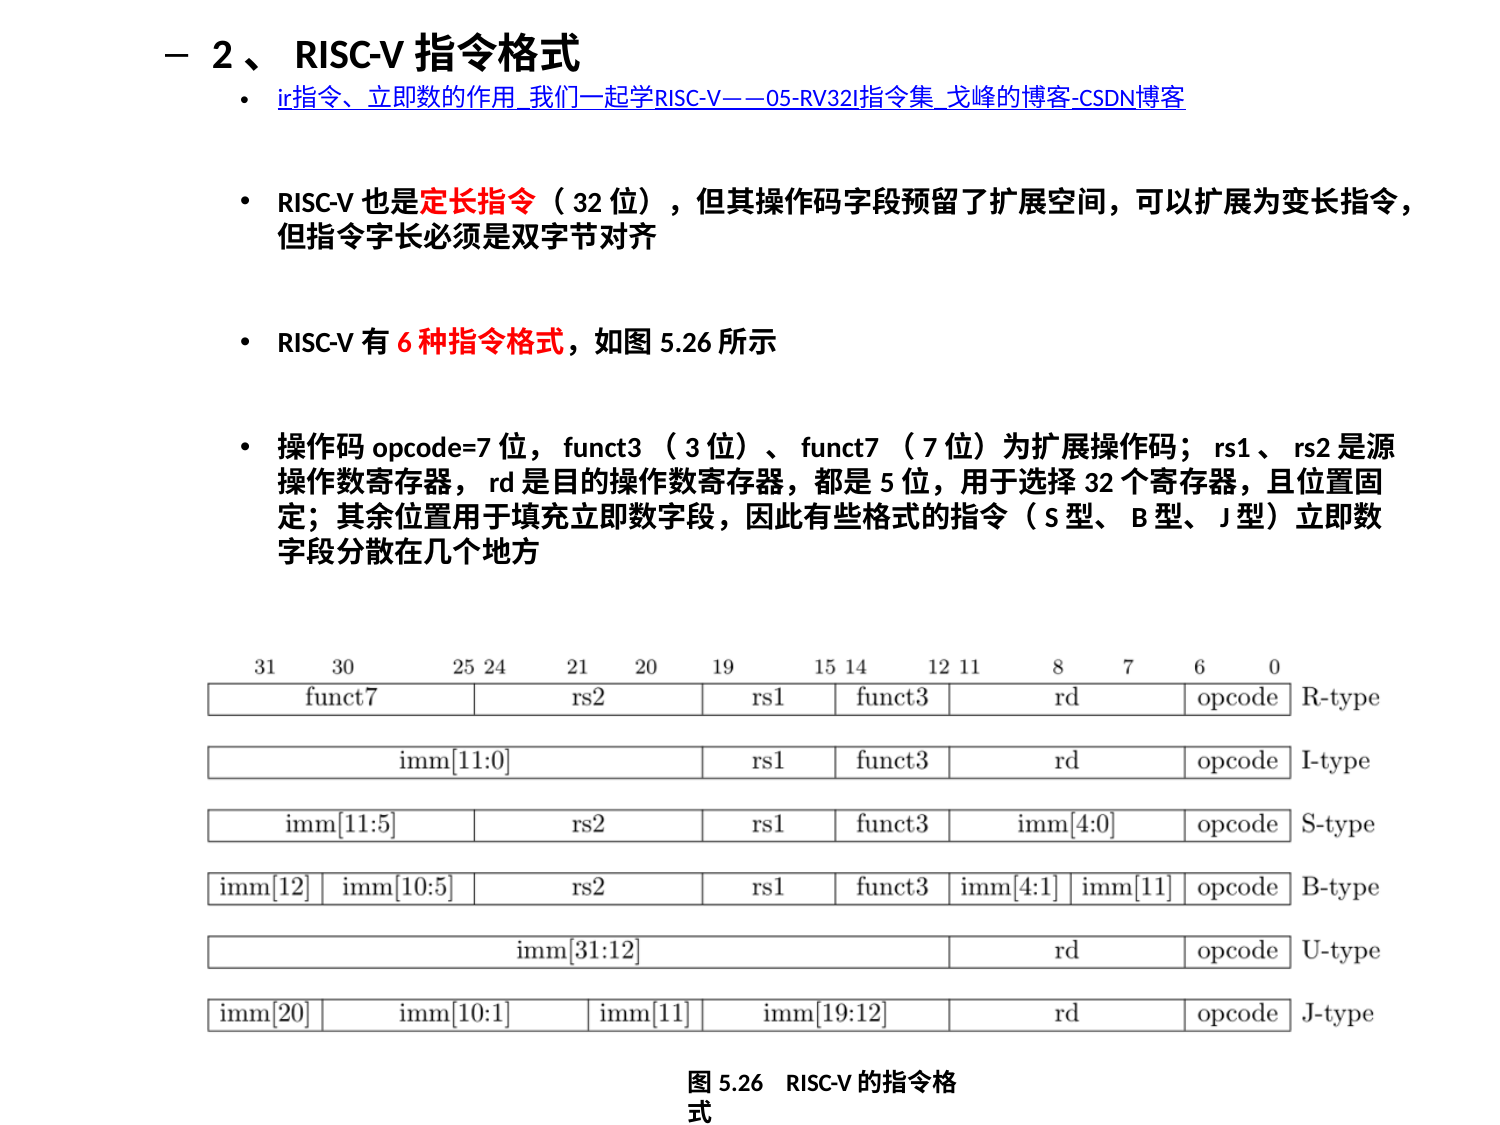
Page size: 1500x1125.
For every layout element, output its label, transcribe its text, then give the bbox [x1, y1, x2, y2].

list 2、RISC-V指令格式 ir指令、立即数的作用_我们一起学RISC-V——05-RV32I指令集_戈峰的博客-CSDN博客 RISC-V也是定长指令（32位），但其操作码字段预留了扩展空间，可以扩展为变长指令，但指令字长必须是双字节对齐 RISC-V有6种指令格式，如图5.26所示 操作码opcode=7位，funct3（3位）、funct7（7位）为扩展操作码；rs1、rs2是源操作数寄存器，rd是目的操作数寄存器，都是5位，用于选择32个寄存器，且位置固定；其余位置用于填充立即数字段，因此有些格式的指令（S型、B型、J型）立即数字段分散在几个地方 RISC-V也没有寻址方式字段，寻址方式由操作码决定；RISC-V指令字中各字段位置固定，可以提高指令译码的速度，硬件实现也更容易 [75, 19, 1425, 762]
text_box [176, 638, 1429, 1105]
